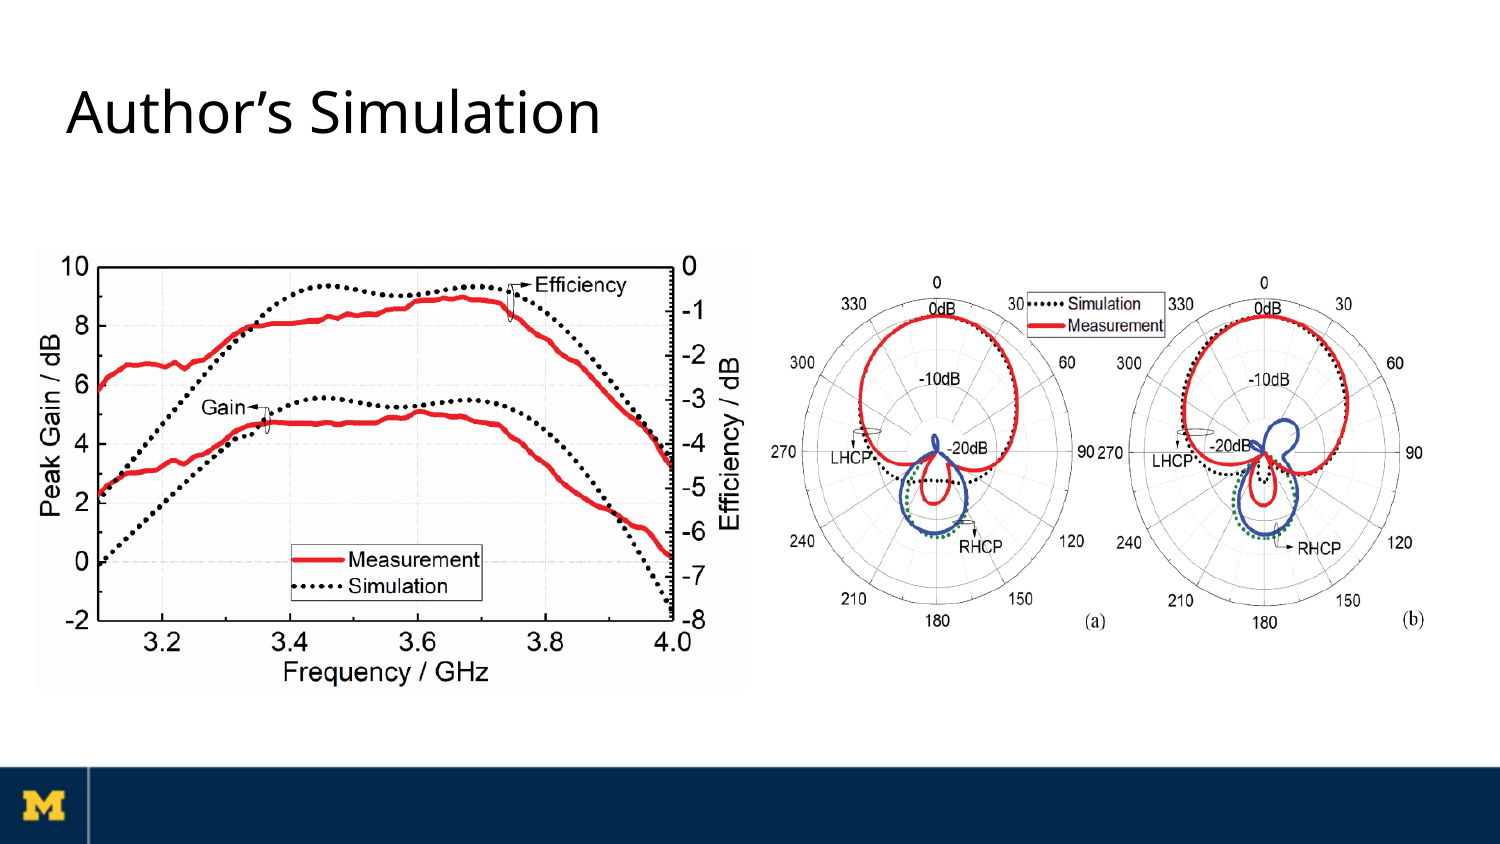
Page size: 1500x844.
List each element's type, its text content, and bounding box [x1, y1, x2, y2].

picture [0, 0, 1500, 844]
title Author’s Simulation [51, 59, 1449, 154]
